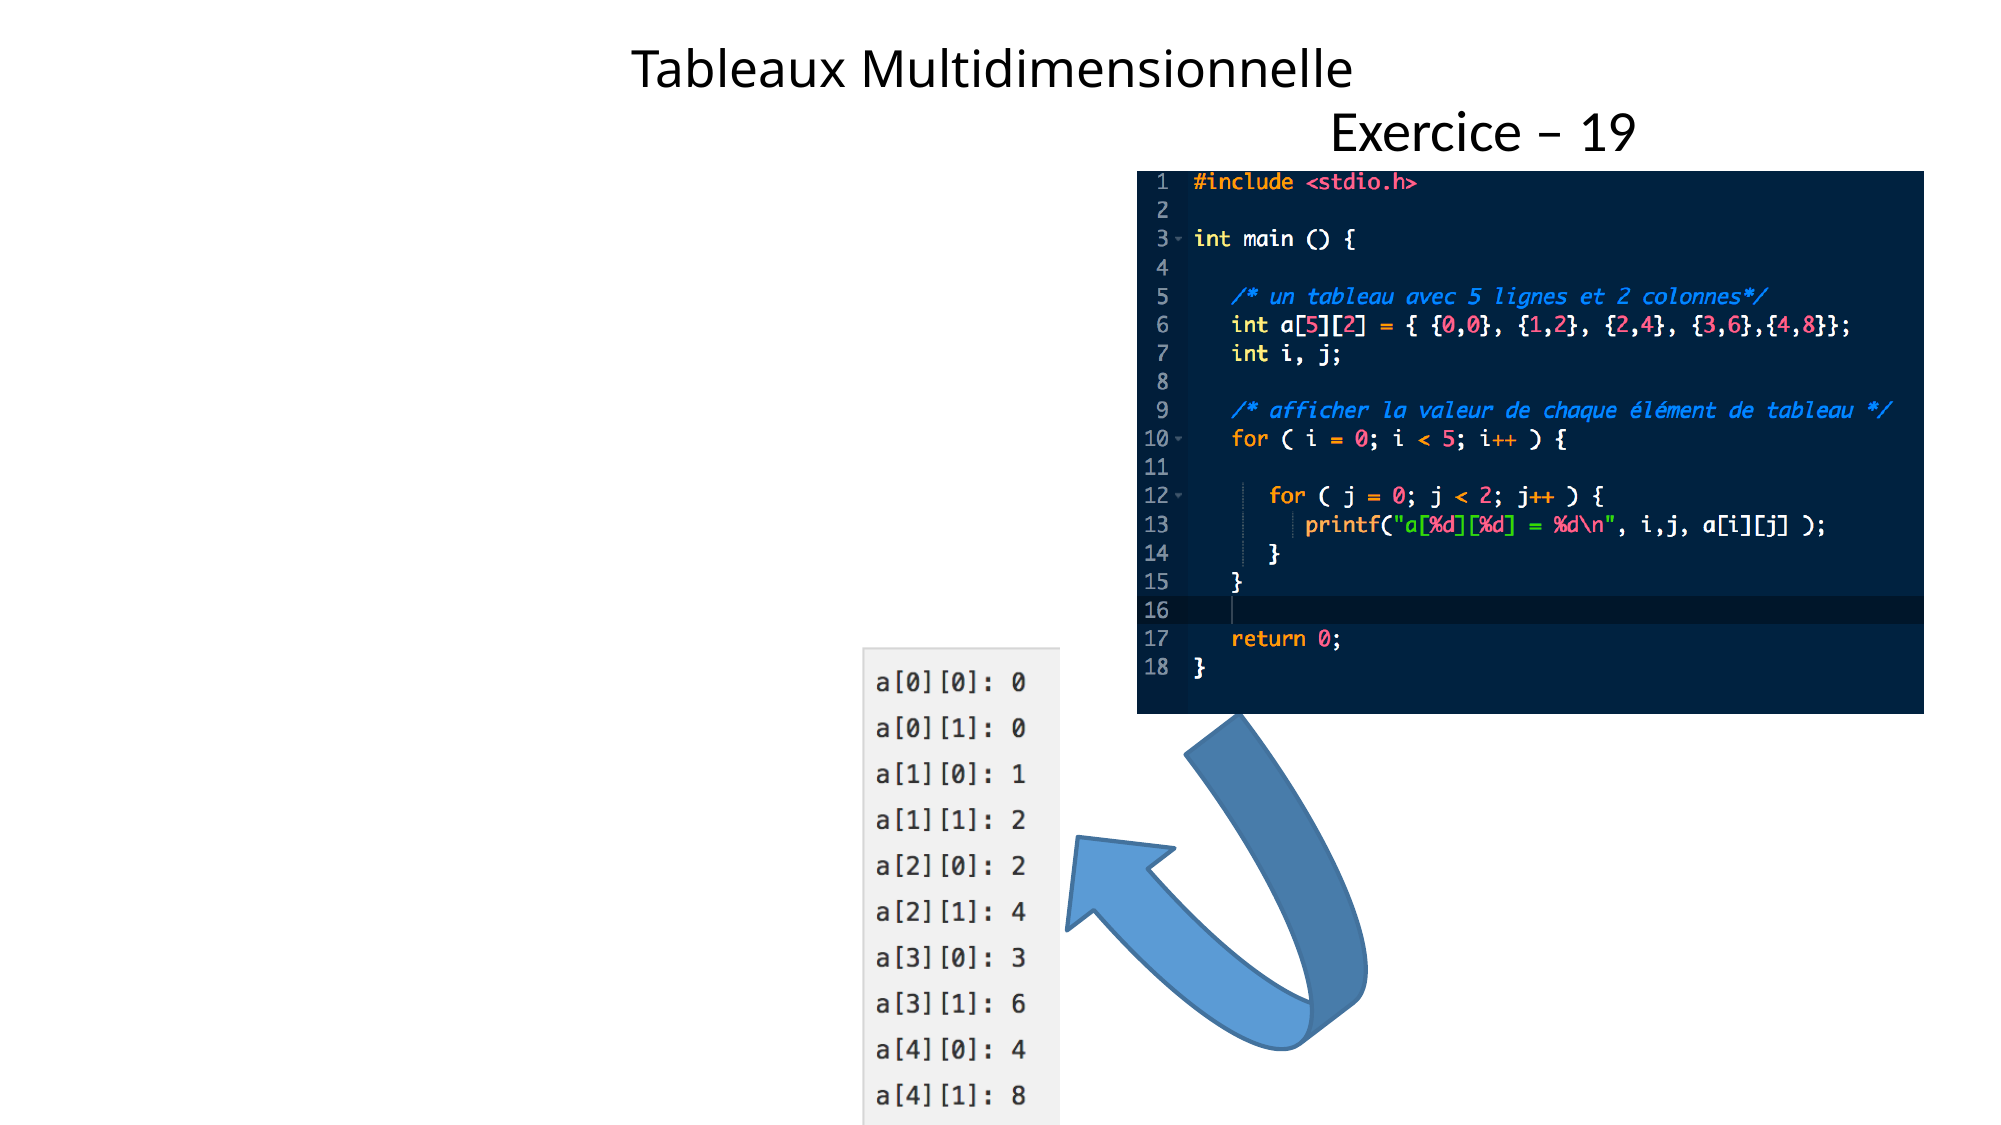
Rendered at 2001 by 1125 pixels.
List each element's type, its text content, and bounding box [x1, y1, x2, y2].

text_box Tableaux Multidimensionnelle [137, 35, 1863, 106]
text_box Exercice – 19 [1315, 85, 1840, 169]
picture [1137, 171, 1924, 714]
text_box [1064, 721, 1368, 1052]
picture [852, 638, 1060, 1125]
